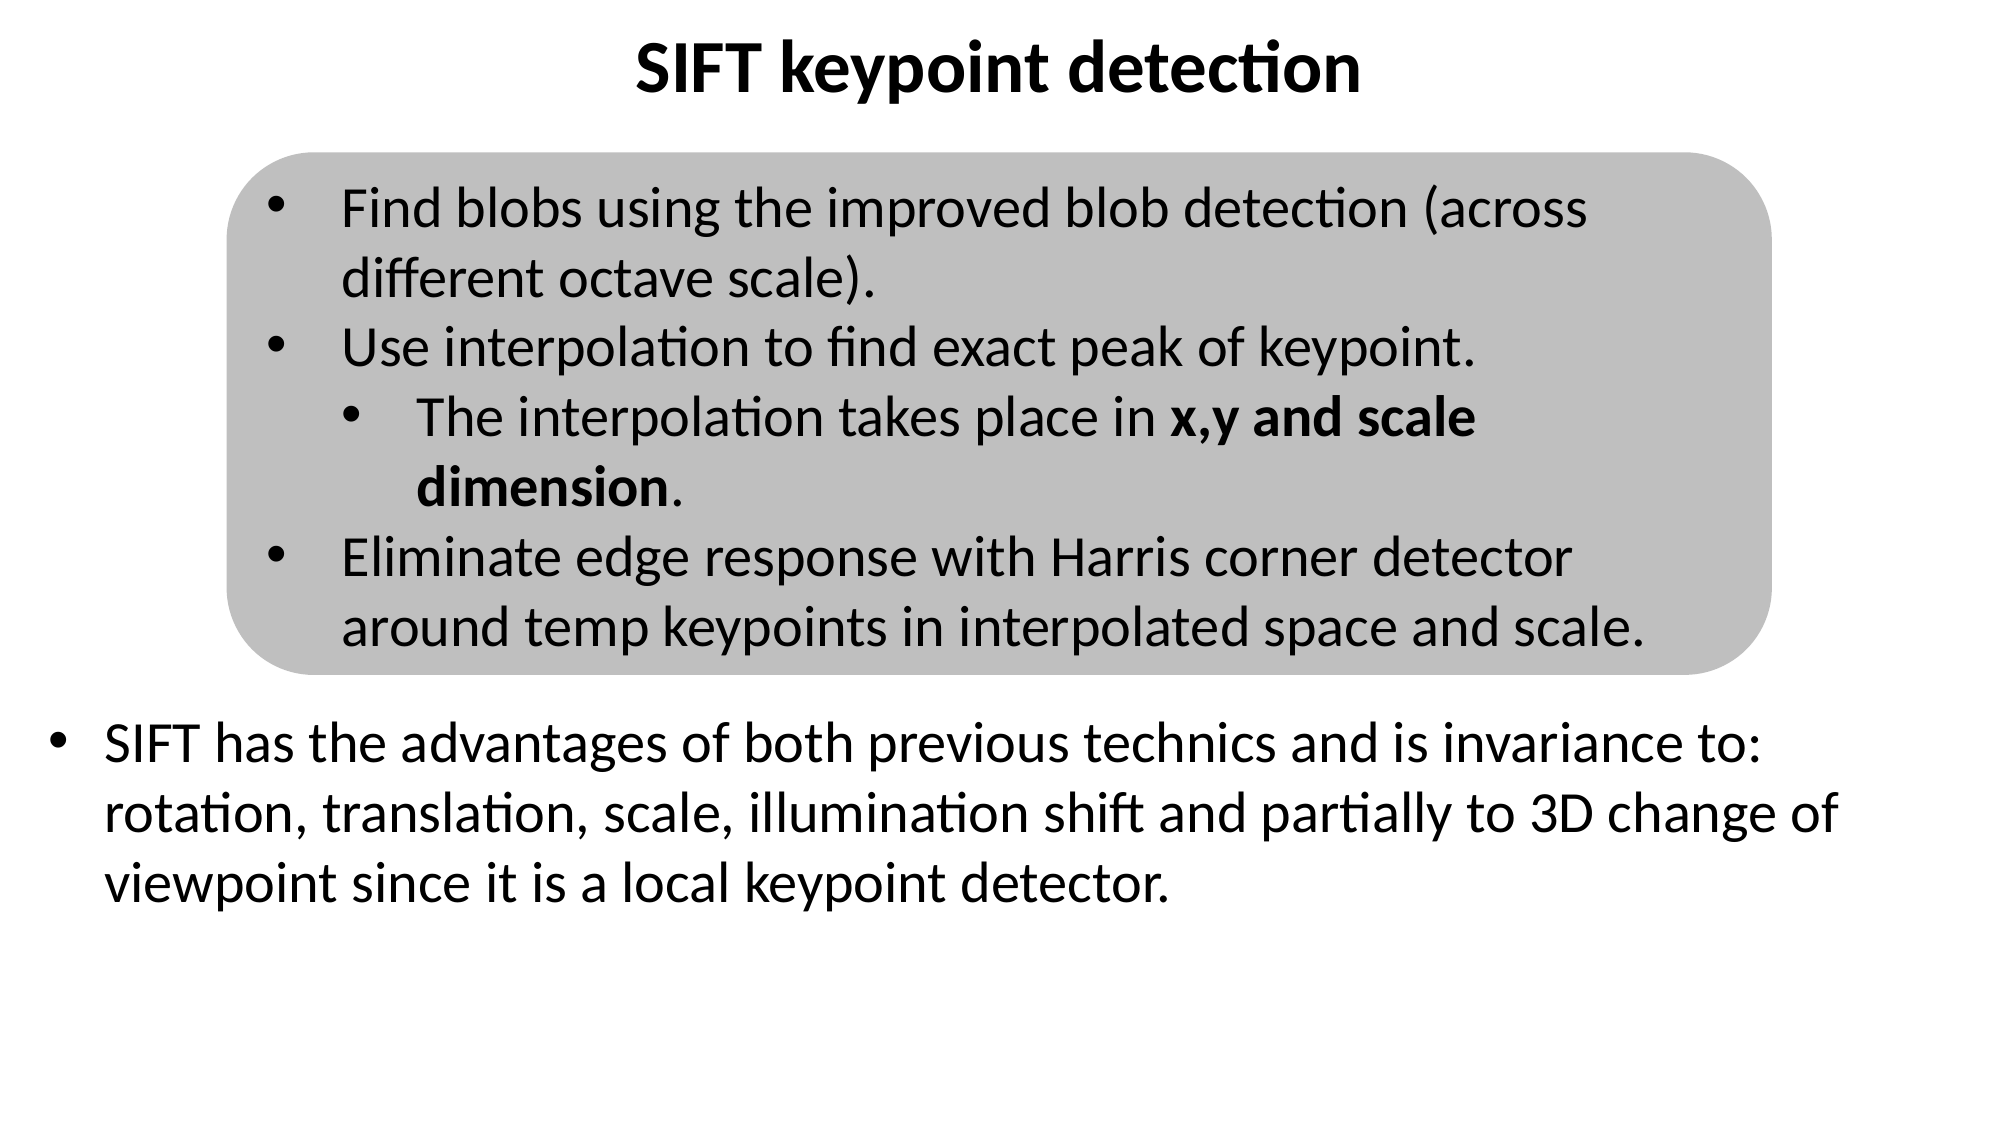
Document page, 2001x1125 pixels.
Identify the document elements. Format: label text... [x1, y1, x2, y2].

list SIFT has the advantages of both previous technics and is invariance to: rotation, translation, scale, illumination shift and partially to 3D change of viewpoint since it is a local keypoint detector. [33, 125, 1967, 1063]
text_box Find blobs using the improved blob detection (across different octave scale). Use interpolation to find exact peak of keypoint. The interpolation takes place in x,y and scale dimension. Eliminate edge response with Harris corner detector around temp keypoints in interpolated space and scale. [224, 150, 1774, 678]
title SIFT keypoint detection [33, 0, 1967, 125]
